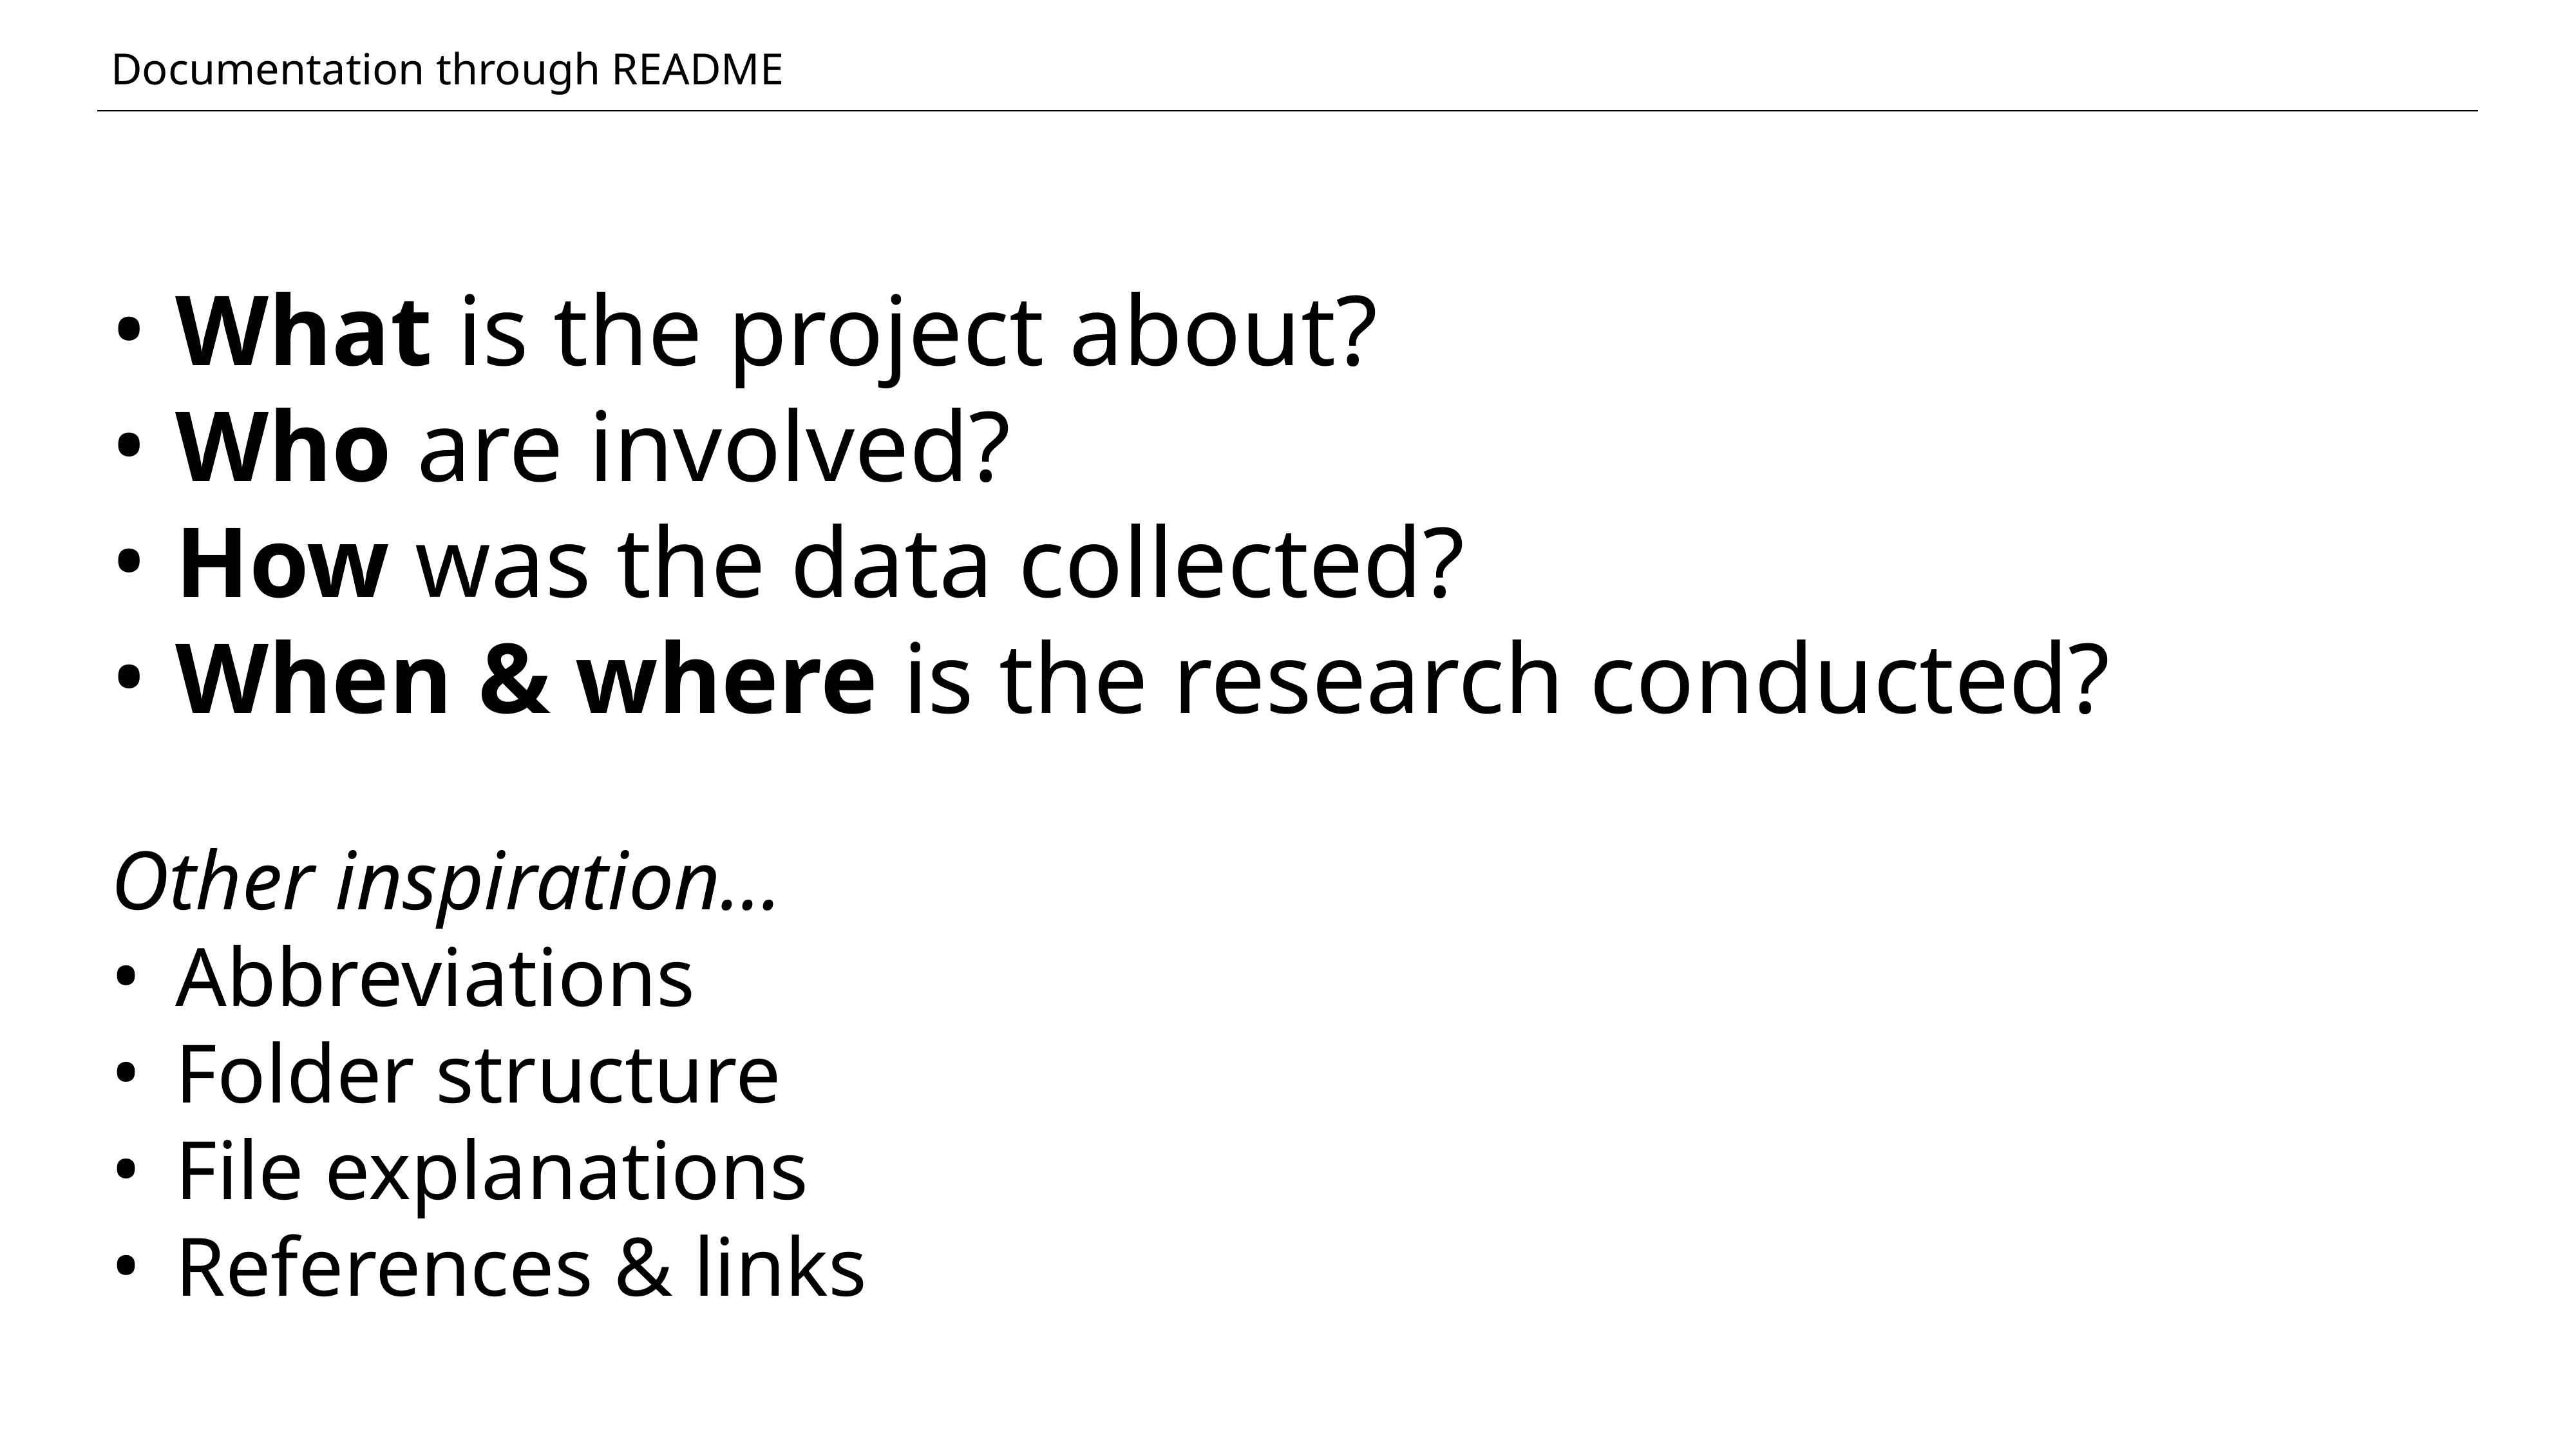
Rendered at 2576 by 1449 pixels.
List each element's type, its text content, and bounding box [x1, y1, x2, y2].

list What is the project about? Who are involved? How was the data collected? When & where is the research conducted? Other inspiration… Abbreviations Folder structure File explanations References & links [101, 263, 2478, 1186]
title Documentation through README [101, 37, 2479, 111]
